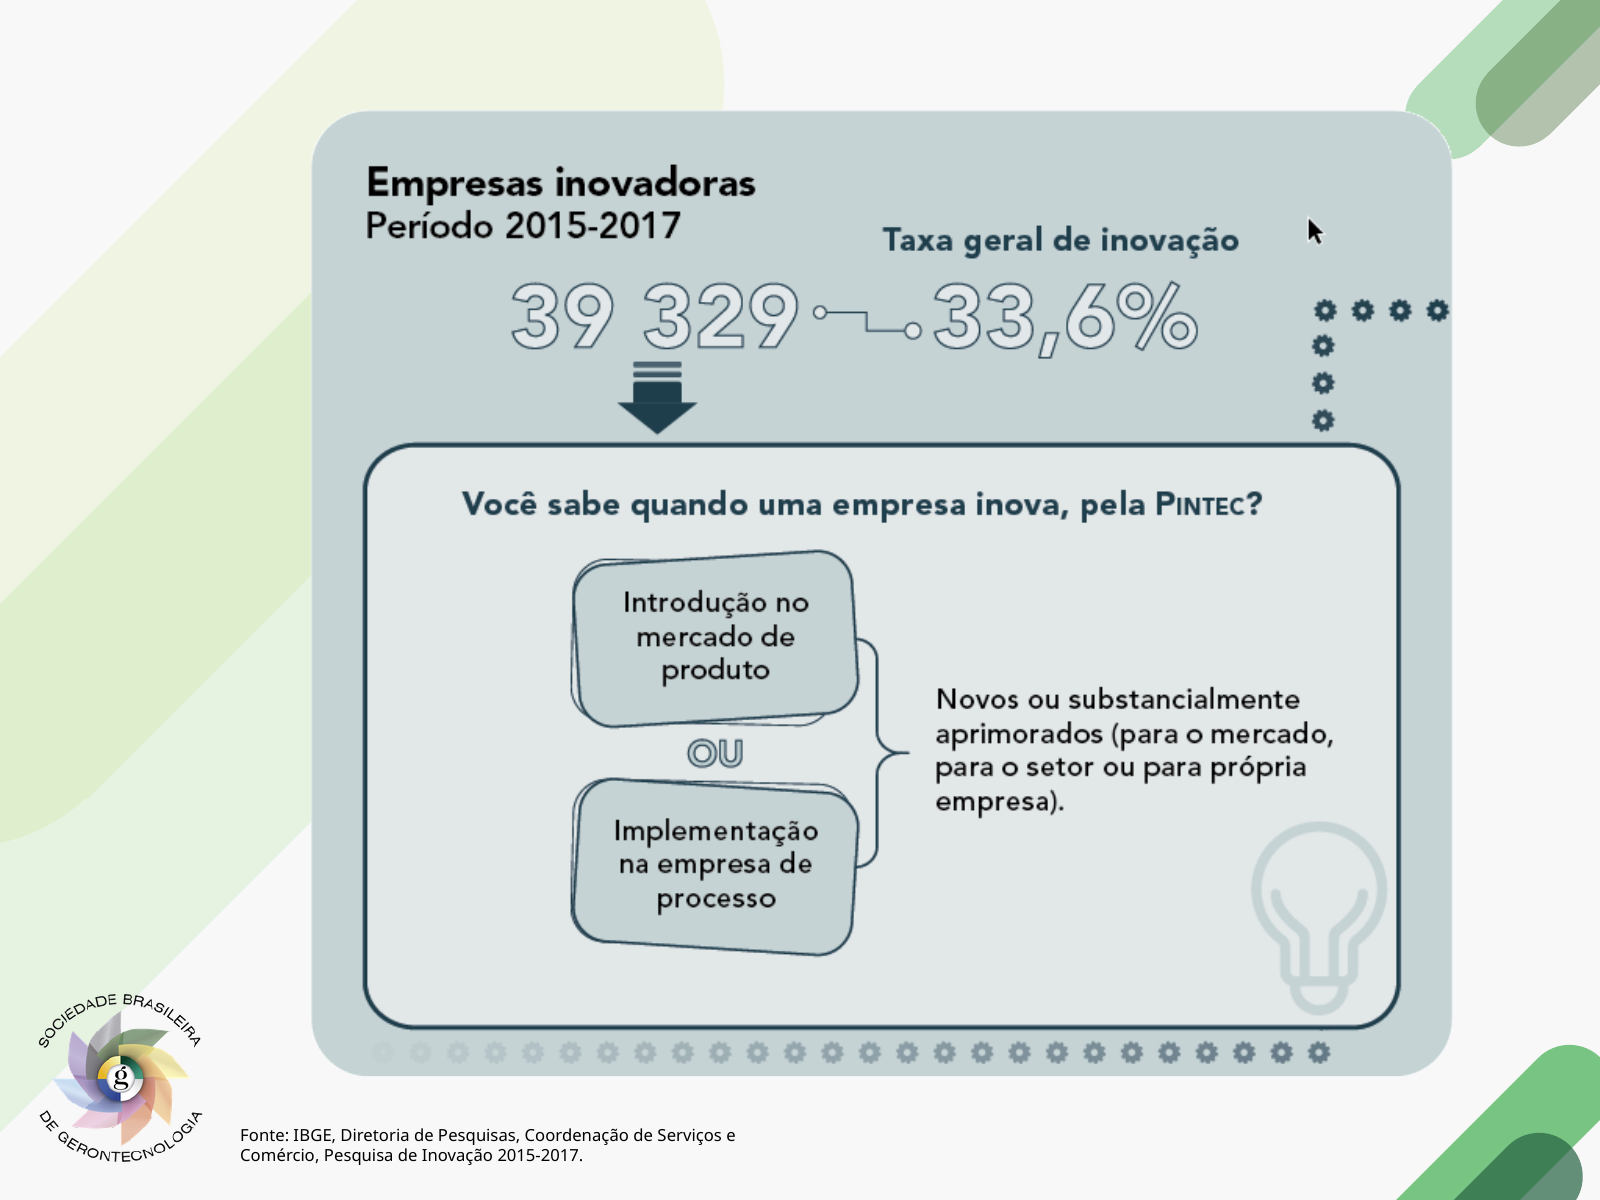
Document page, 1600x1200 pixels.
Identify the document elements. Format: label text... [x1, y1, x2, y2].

text_box Fonte: IBGE, Diretoria de Pesquisas, Coordenação de Serviços e Comércio, Pesquisa de Inovação 2015-2017. [225, 1117, 1217, 1172]
picture [291, 93, 1467, 1101]
picture [24, 984, 216, 1176]
